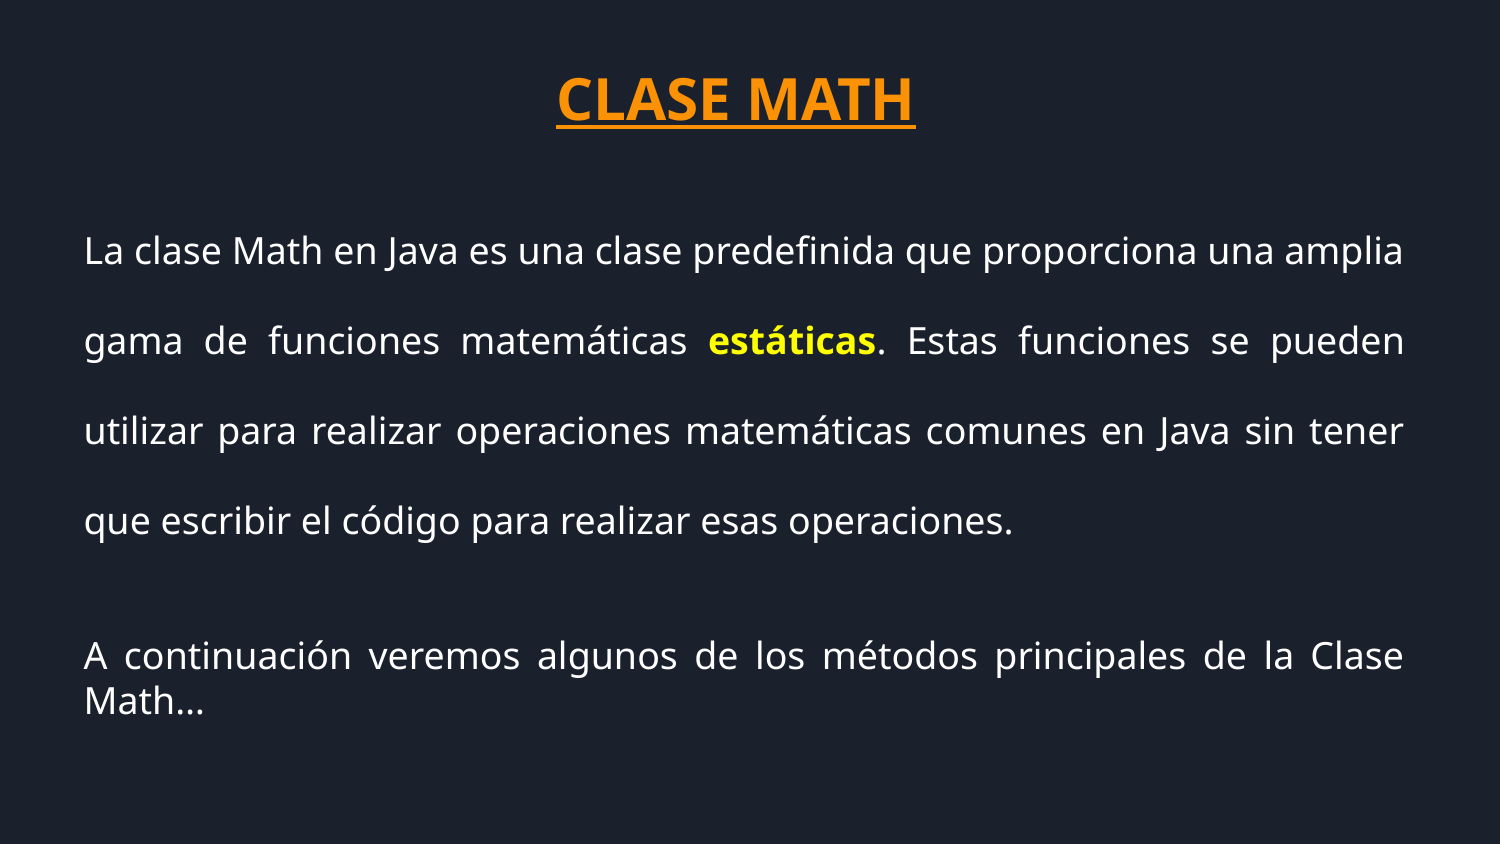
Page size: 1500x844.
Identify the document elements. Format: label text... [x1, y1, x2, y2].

text_box CLASE MATH [68, 46, 1404, 147]
text_box La clase Math en Java es una clase predefinida que proporciona una amplia gama de funciones matemáticas estáticas. Estas funciones se pueden utilizar para realizar operaciones matemáticas comunes en Java sin tener que escribir el código para realizar esas operaciones. A continuación veremos algunos de los métodos principales de la Clase Math… [68, 166, 1421, 737]
